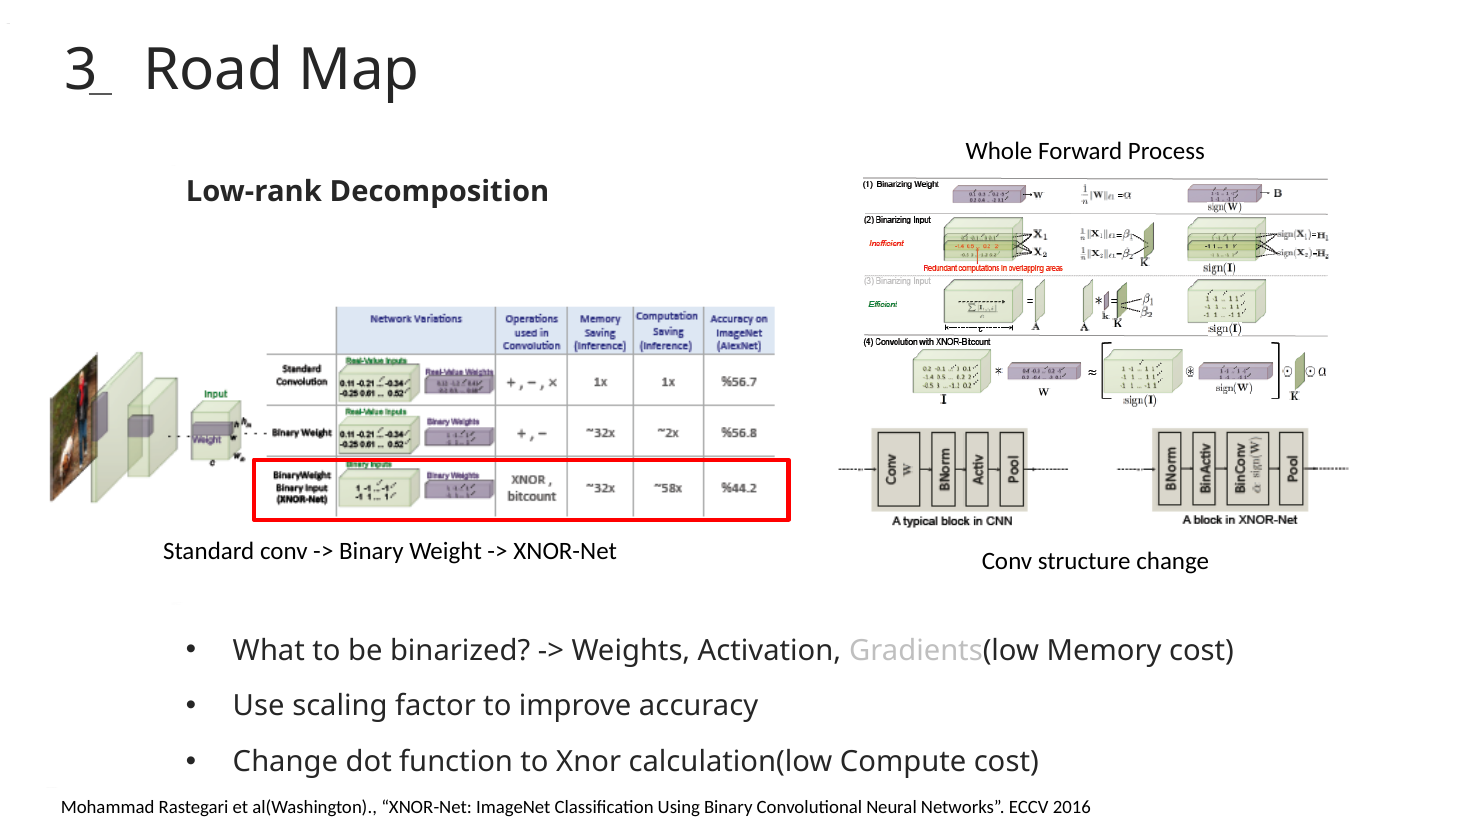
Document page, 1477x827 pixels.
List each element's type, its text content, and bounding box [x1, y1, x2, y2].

text_box Low-rank Decomposition [171, 165, 950, 215]
picture [45, 290, 789, 528]
text_box What to be binarized? -> Weights, Activation, Gradients(low Memory cost) Use scaling factor to improve accuracy Change dot function to Xnor calculation(low Compute cost) [171, 602, 1471, 785]
picture [835, 416, 1356, 535]
text_box Whole Forward Process [950, 127, 1241, 171]
picture [856, 172, 1336, 410]
text_box Mohammad Rastegari et al(Washington)., “XNOR-Net: ImageNet Classification Using Binary Convolutional Neural Networks”. ECCV 2016 [46, 787, 1471, 825]
text_box 3 Road Map [5, 23, 479, 109]
text_box Conv structure change [950, 543, 1241, 582]
text_box Standard conv -> Binary Weight -> XNOR-Net [148, 537, 687, 572]
